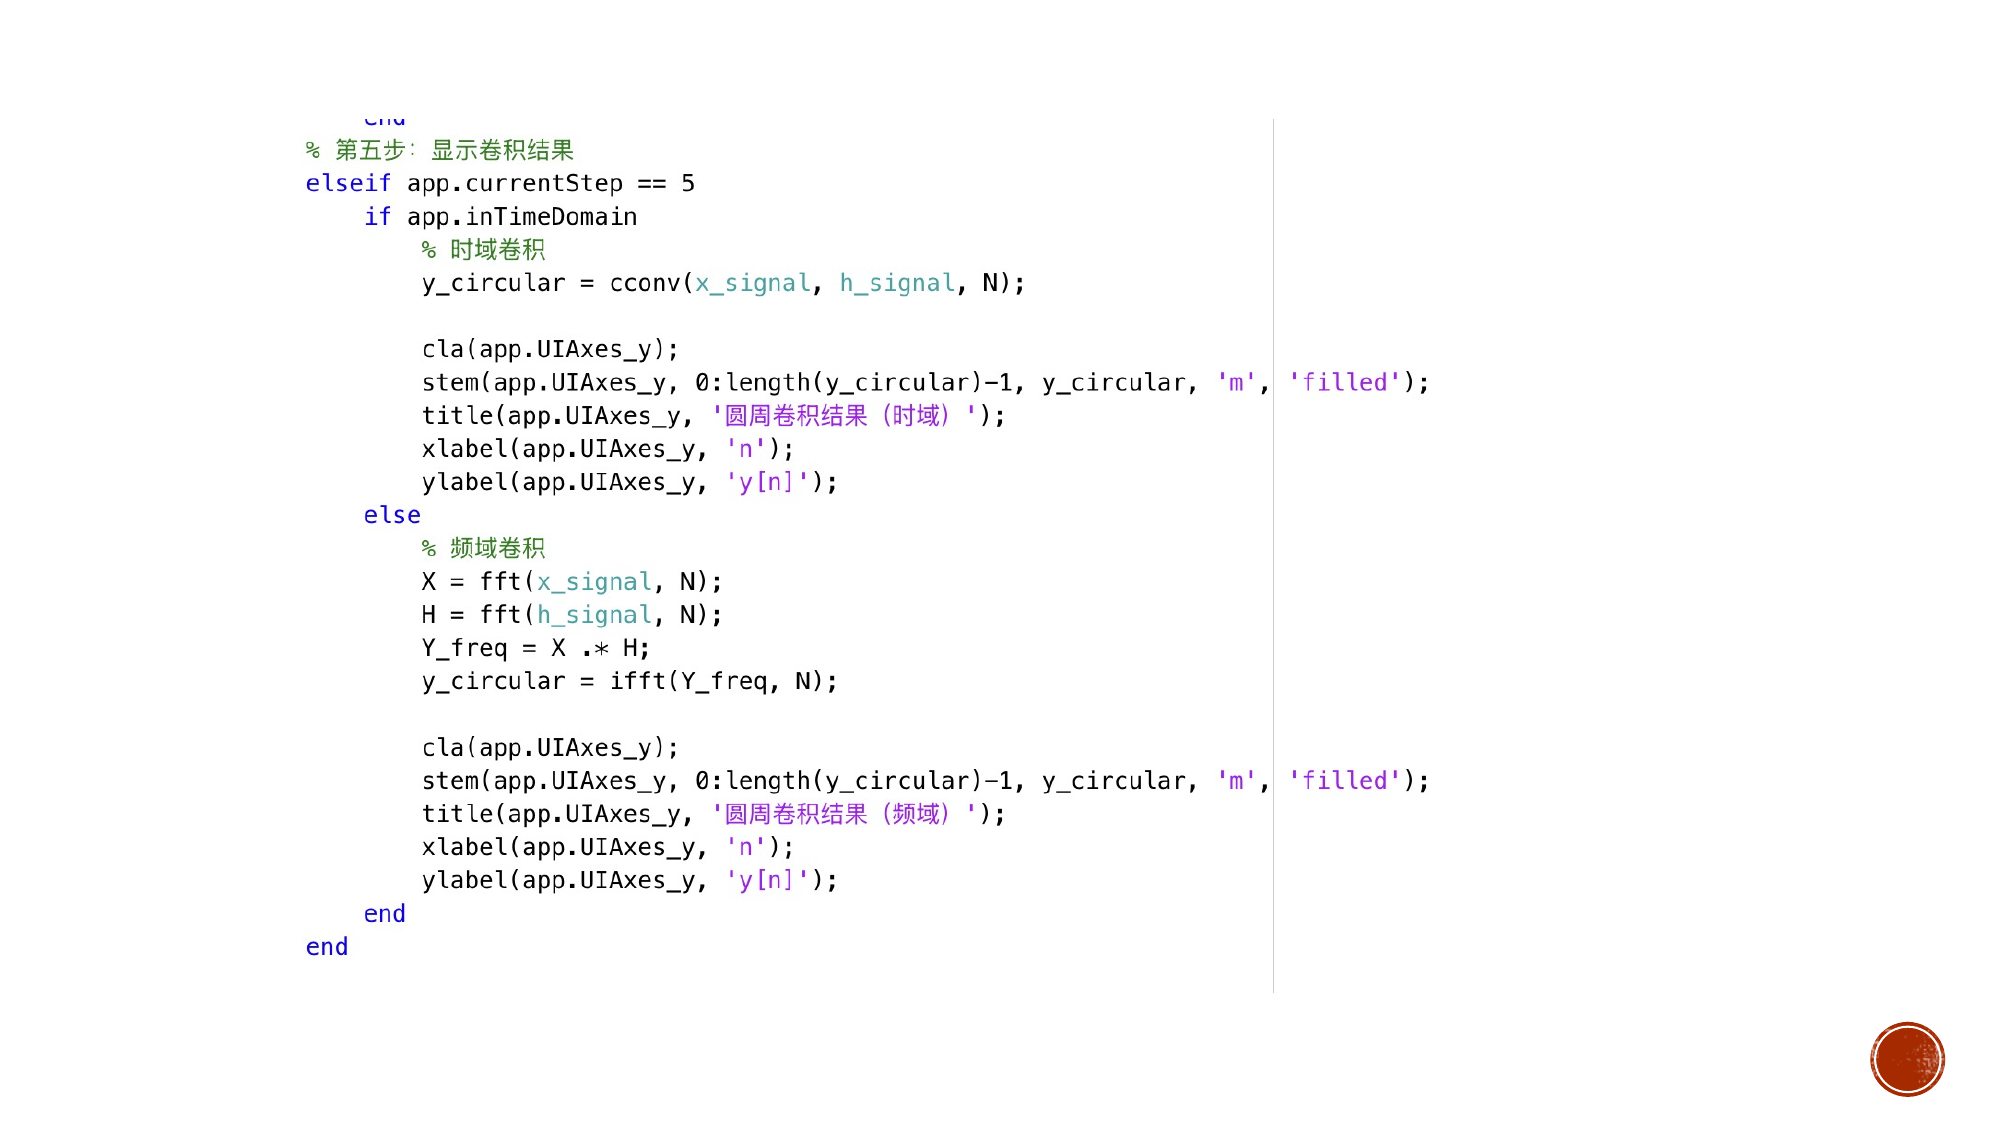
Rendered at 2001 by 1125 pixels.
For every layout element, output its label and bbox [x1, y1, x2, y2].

list [275, 122, 1517, 990]
